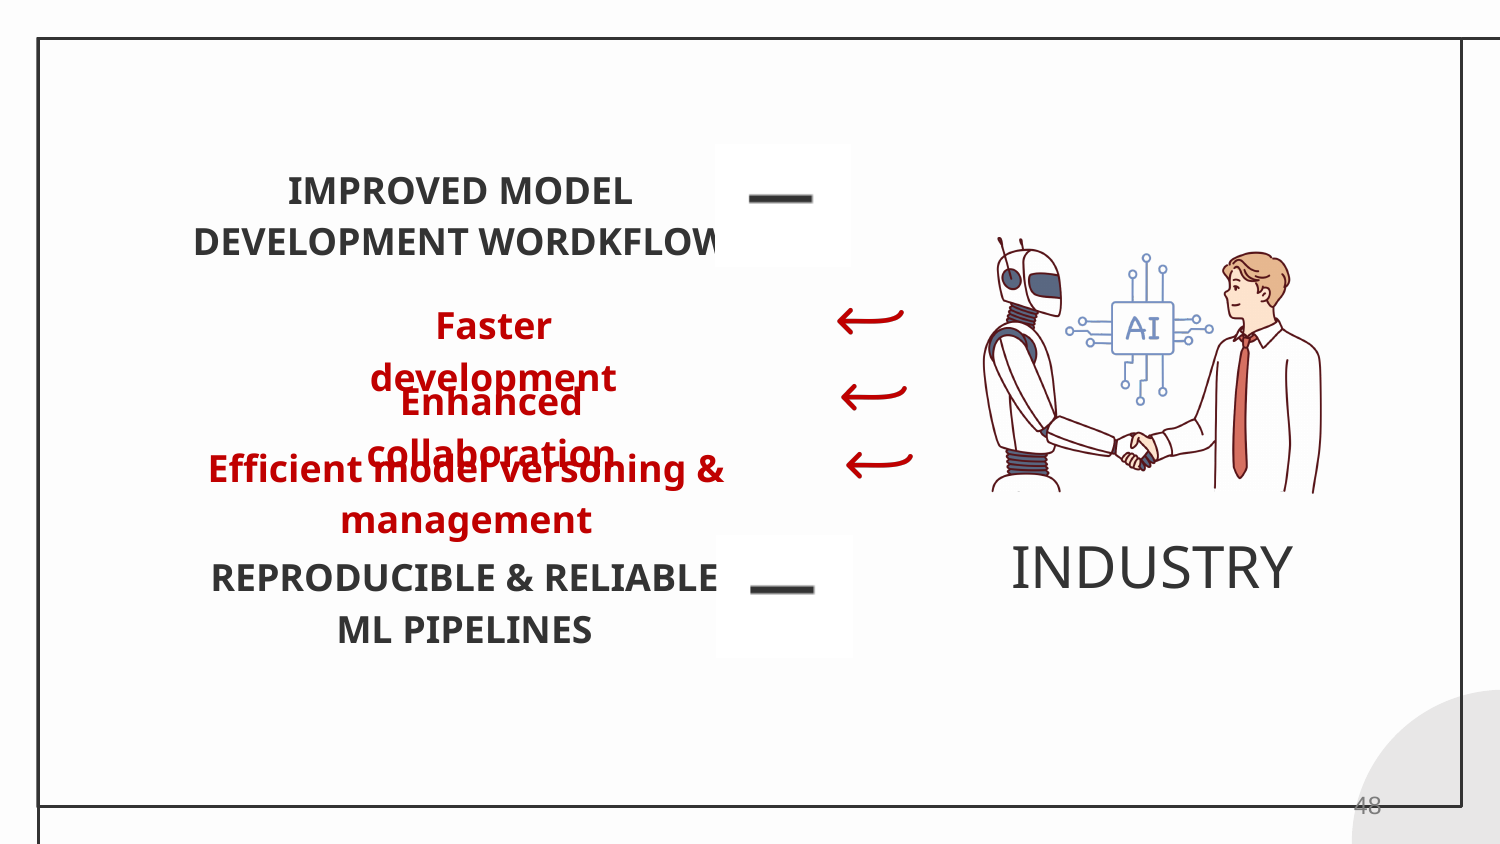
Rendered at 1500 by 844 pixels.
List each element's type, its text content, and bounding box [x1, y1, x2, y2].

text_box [162, 144, 852, 268]
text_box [188, 532, 853, 658]
text_box INDUSTRY [987, 514, 1318, 551]
picture [976, 235, 1329, 500]
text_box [88, 279, 919, 509]
slide_number ‹#› [1059, 782, 1397, 828]
